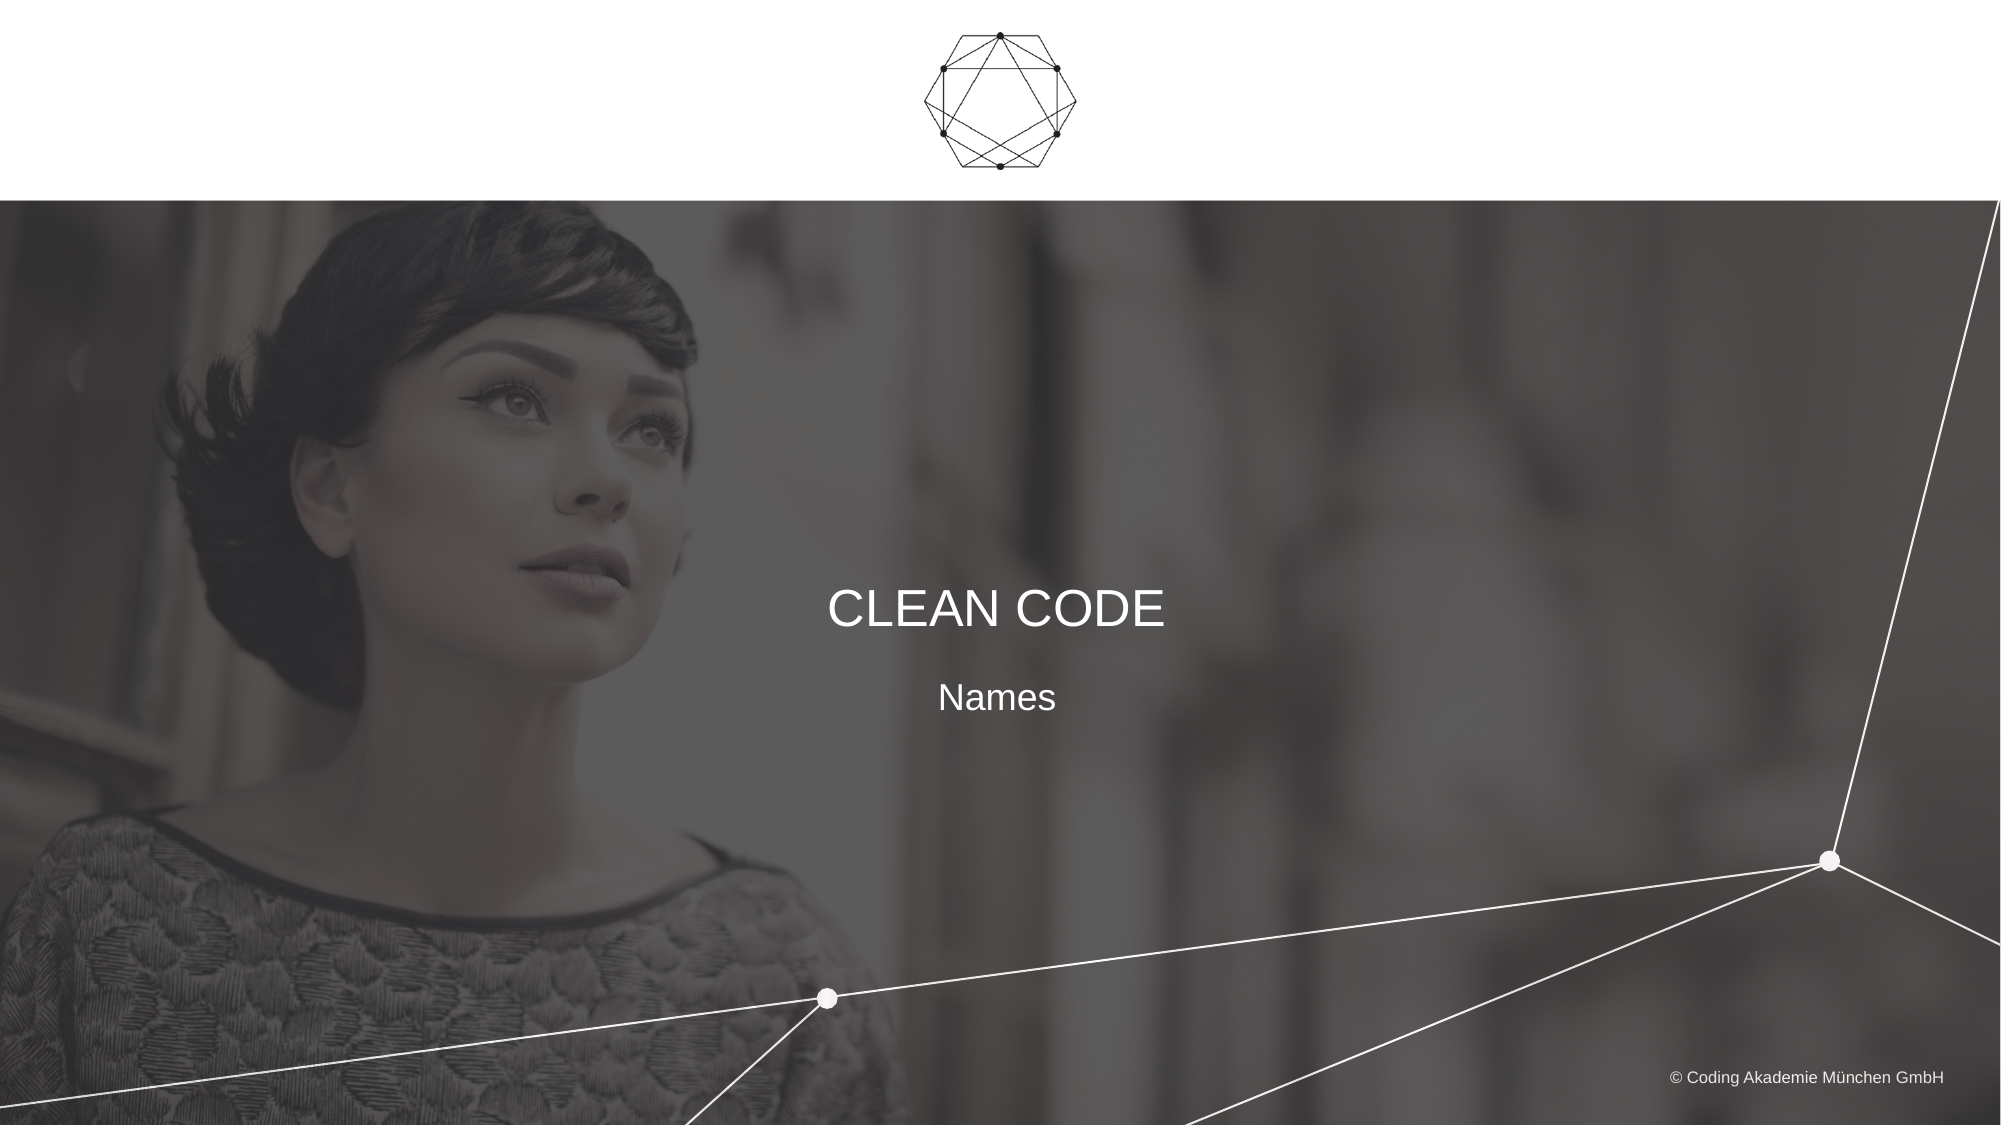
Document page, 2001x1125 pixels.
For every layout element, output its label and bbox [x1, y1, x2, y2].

picture [923, 32, 1077, 170]
picture [0, 200, 2001, 1125]
